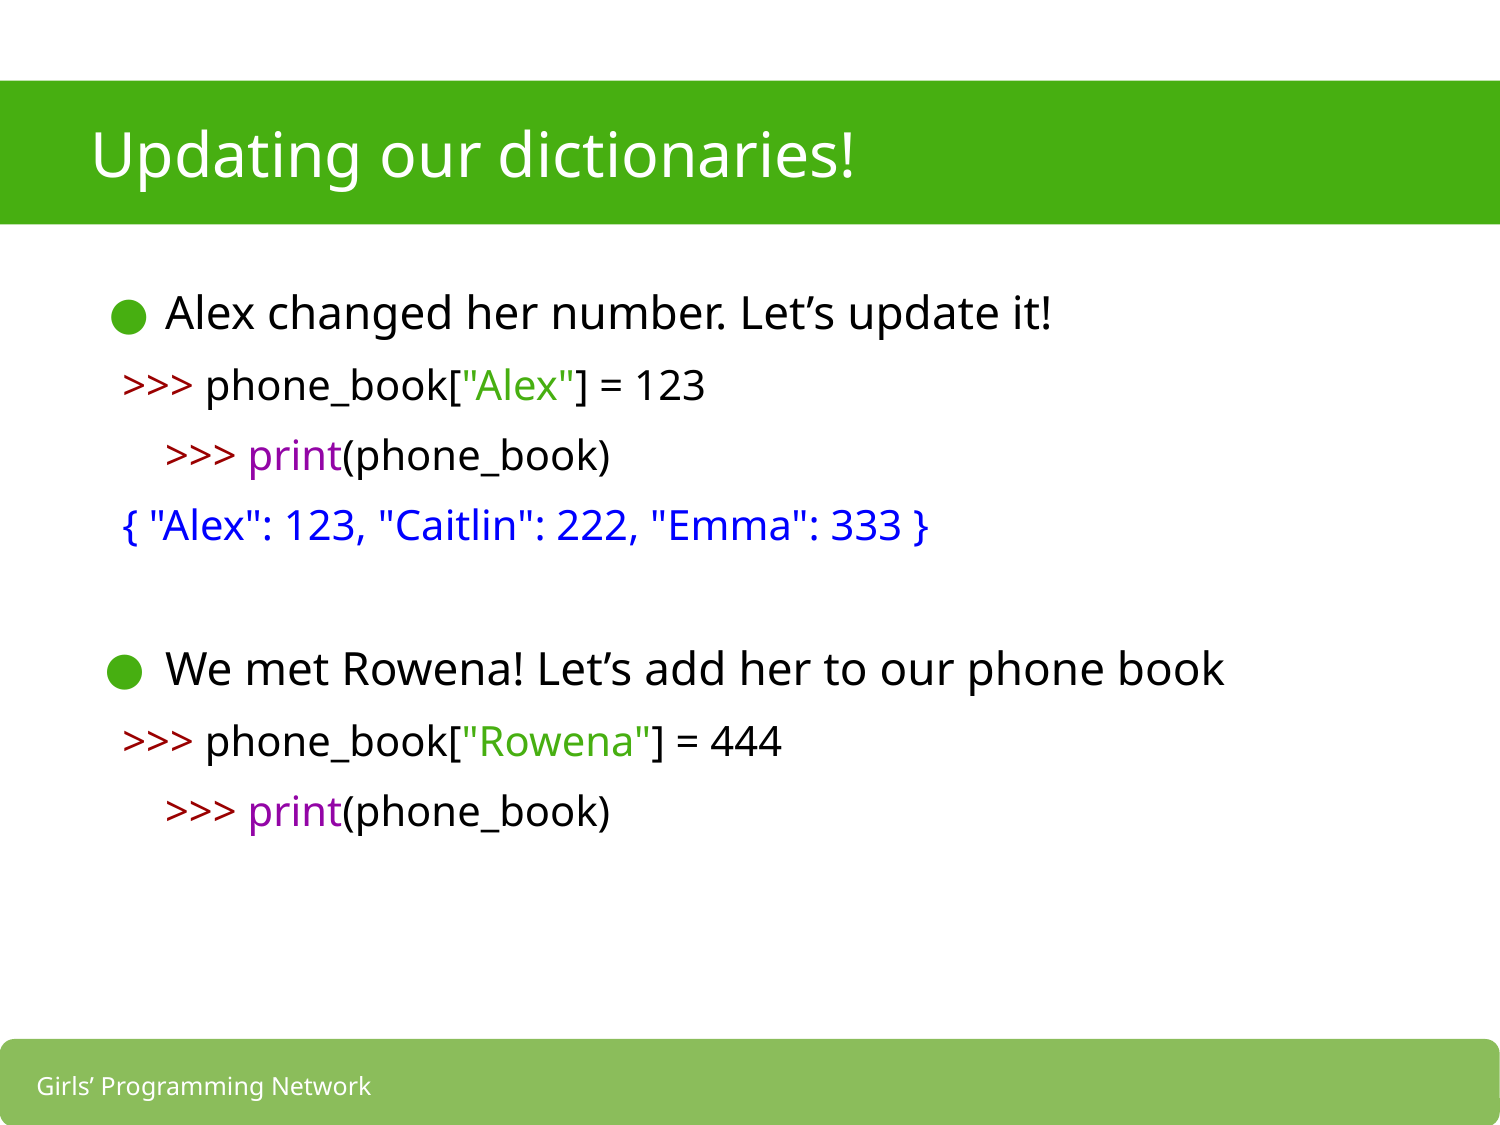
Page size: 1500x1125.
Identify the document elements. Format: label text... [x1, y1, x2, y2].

list Alex changed her number. Let’s update it! >>> phone_book["Alex"] = 123 >>> print(phone_book) { "Alex": 123, "Caitlin": 222, "Emma": 333 } We met Rowena! Let’s add her to our phone book >>> phone_book["Rowena"] = 444 >>> print(phone_book) [75, 260, 1425, 1076]
title Updating our dictionaries! [75, 80, 1425, 225]
